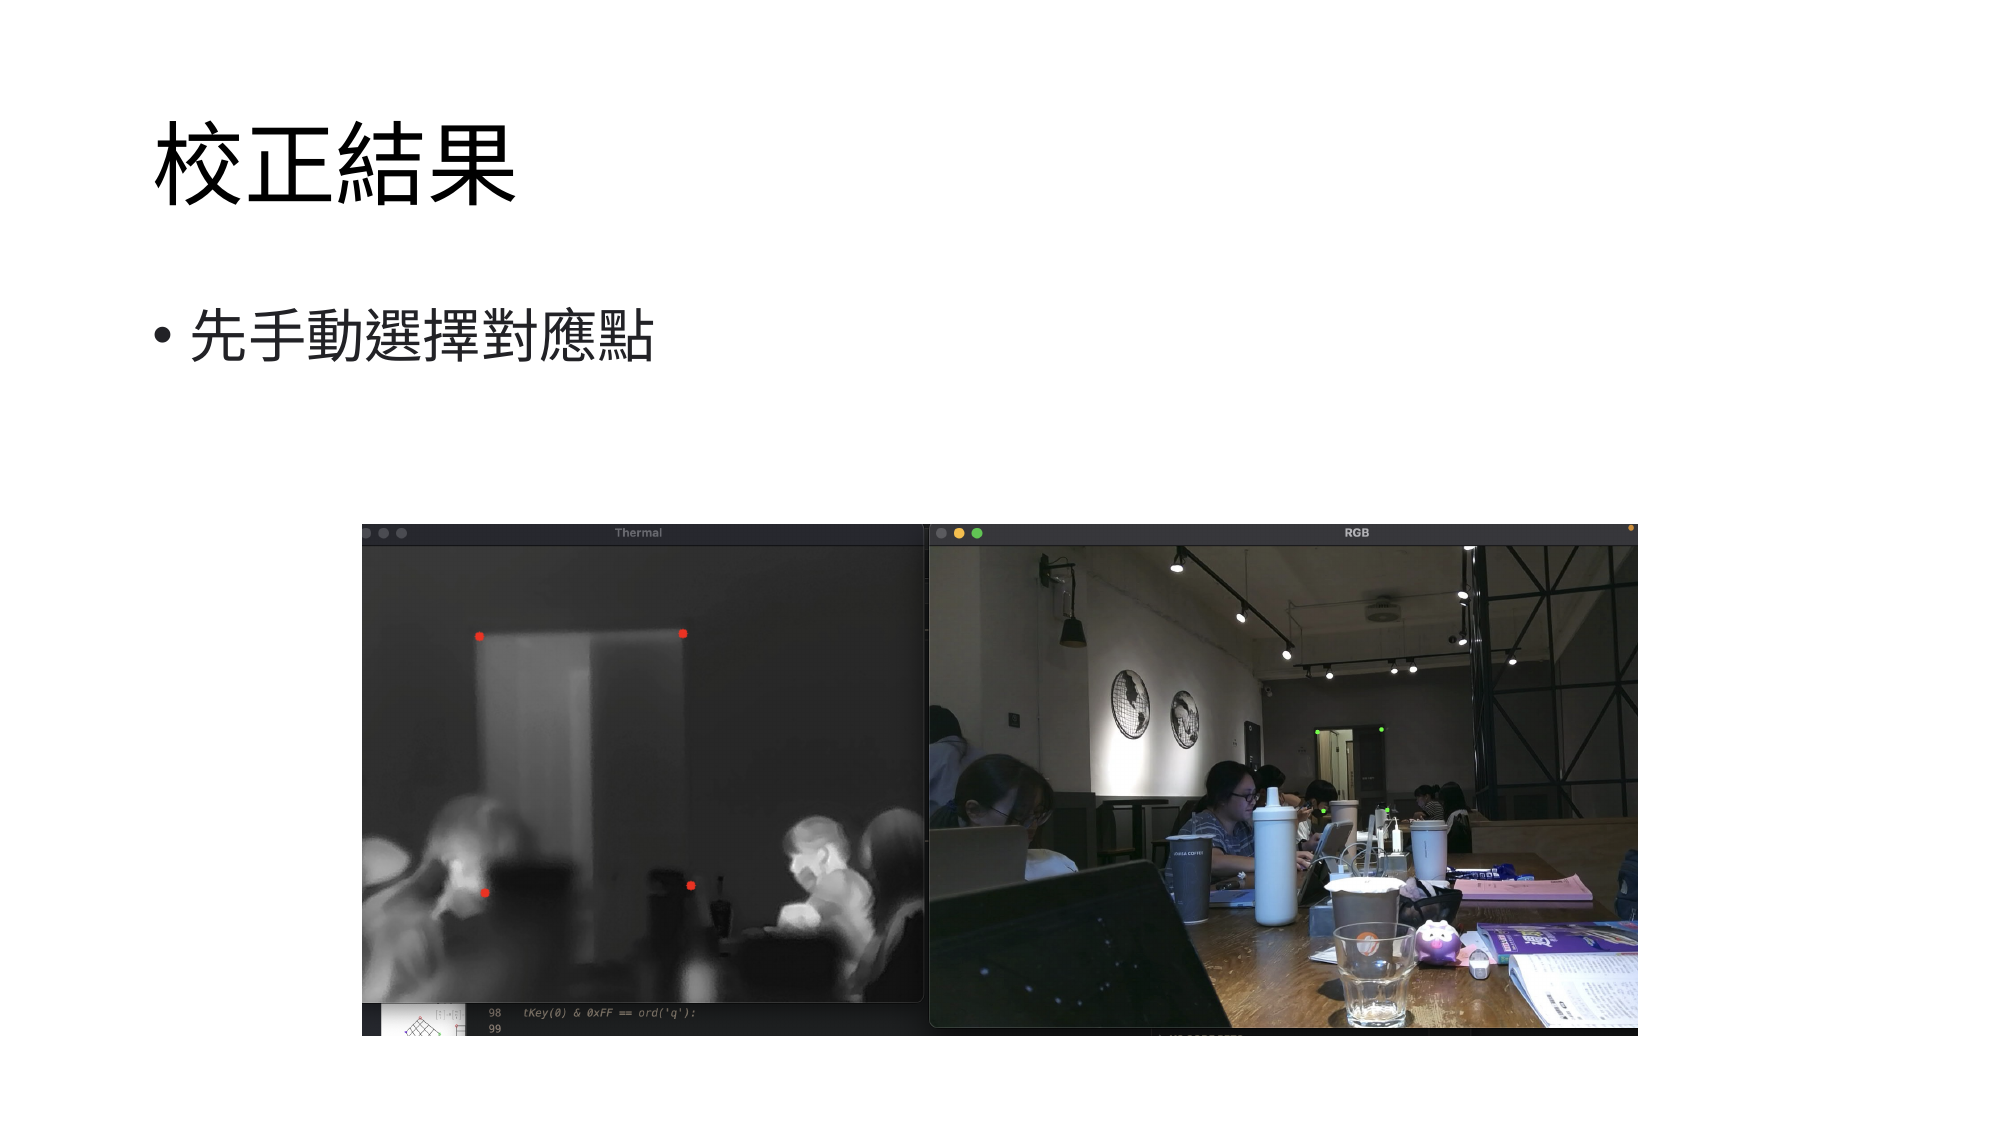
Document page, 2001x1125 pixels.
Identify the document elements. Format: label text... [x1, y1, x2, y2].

title 校正結果 [137, 59, 1863, 278]
list 先手動選擇對應點 [137, 299, 1863, 1014]
picture [362, 524, 1638, 1036]
